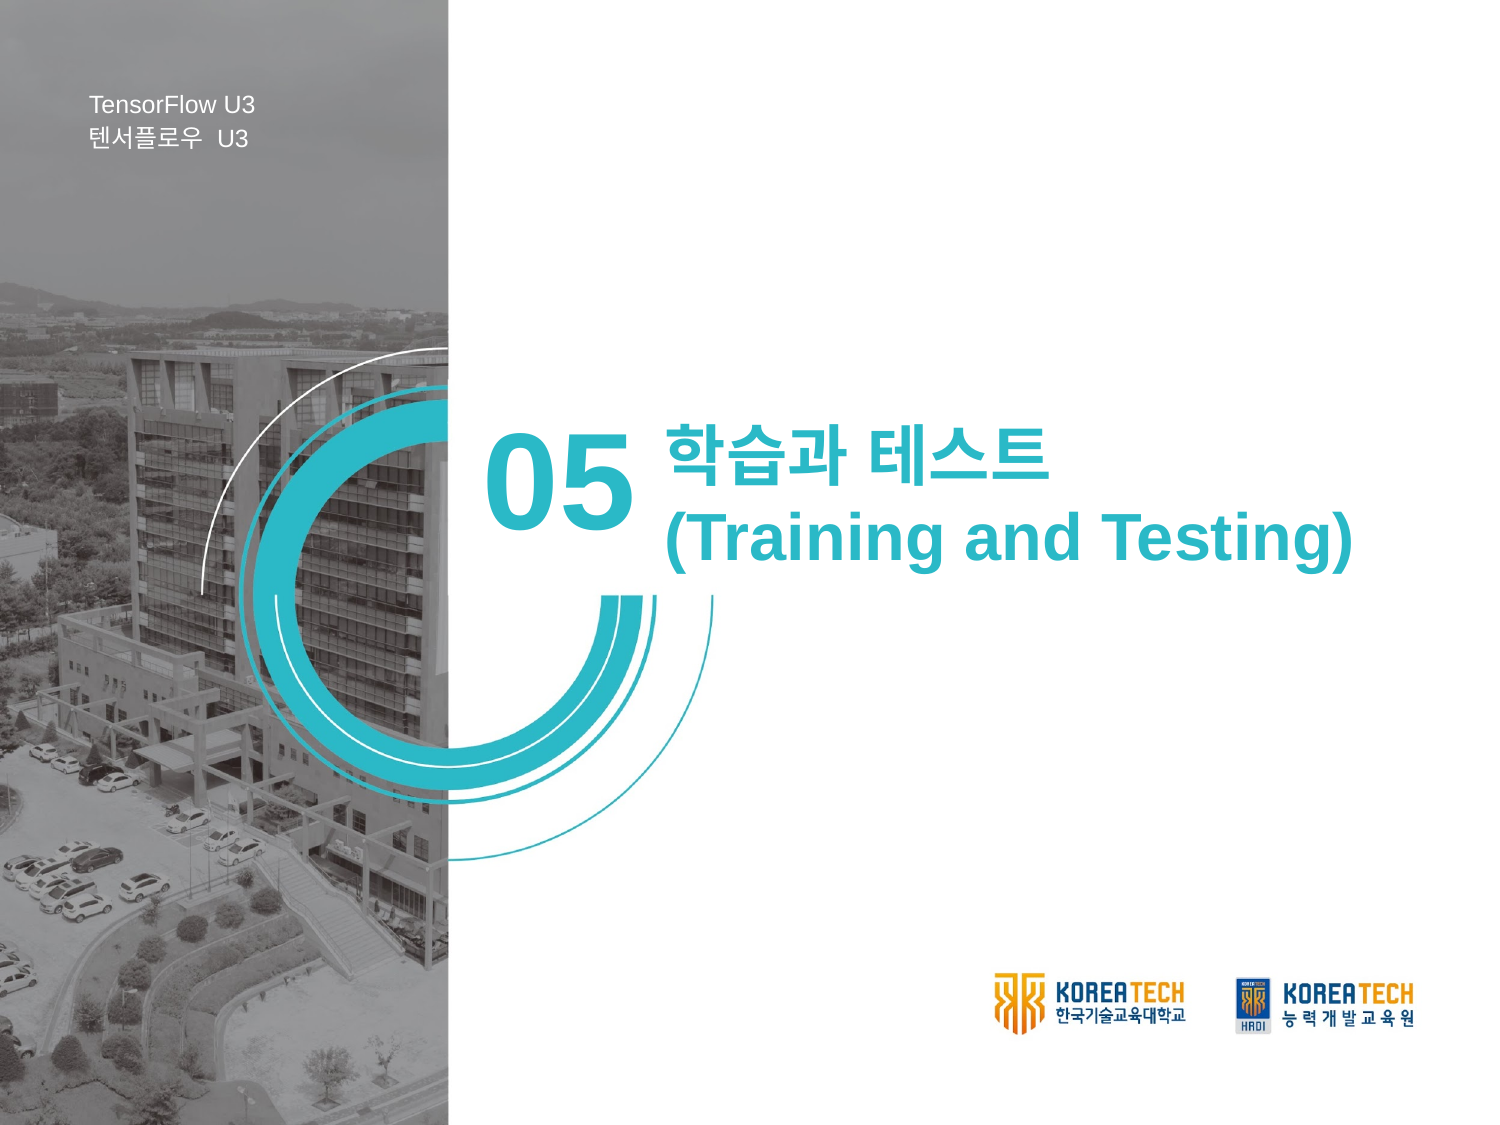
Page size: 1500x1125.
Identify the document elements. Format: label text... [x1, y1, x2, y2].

picture [0, 0, 1500, 1125]
text_box 05 [467, 384, 667, 567]
text_box 학습과 테스트 (Training and Testing) [649, 406, 1393, 588]
text_box TensorFlow U3 텐서플로우 U3 [74, 76, 306, 163]
